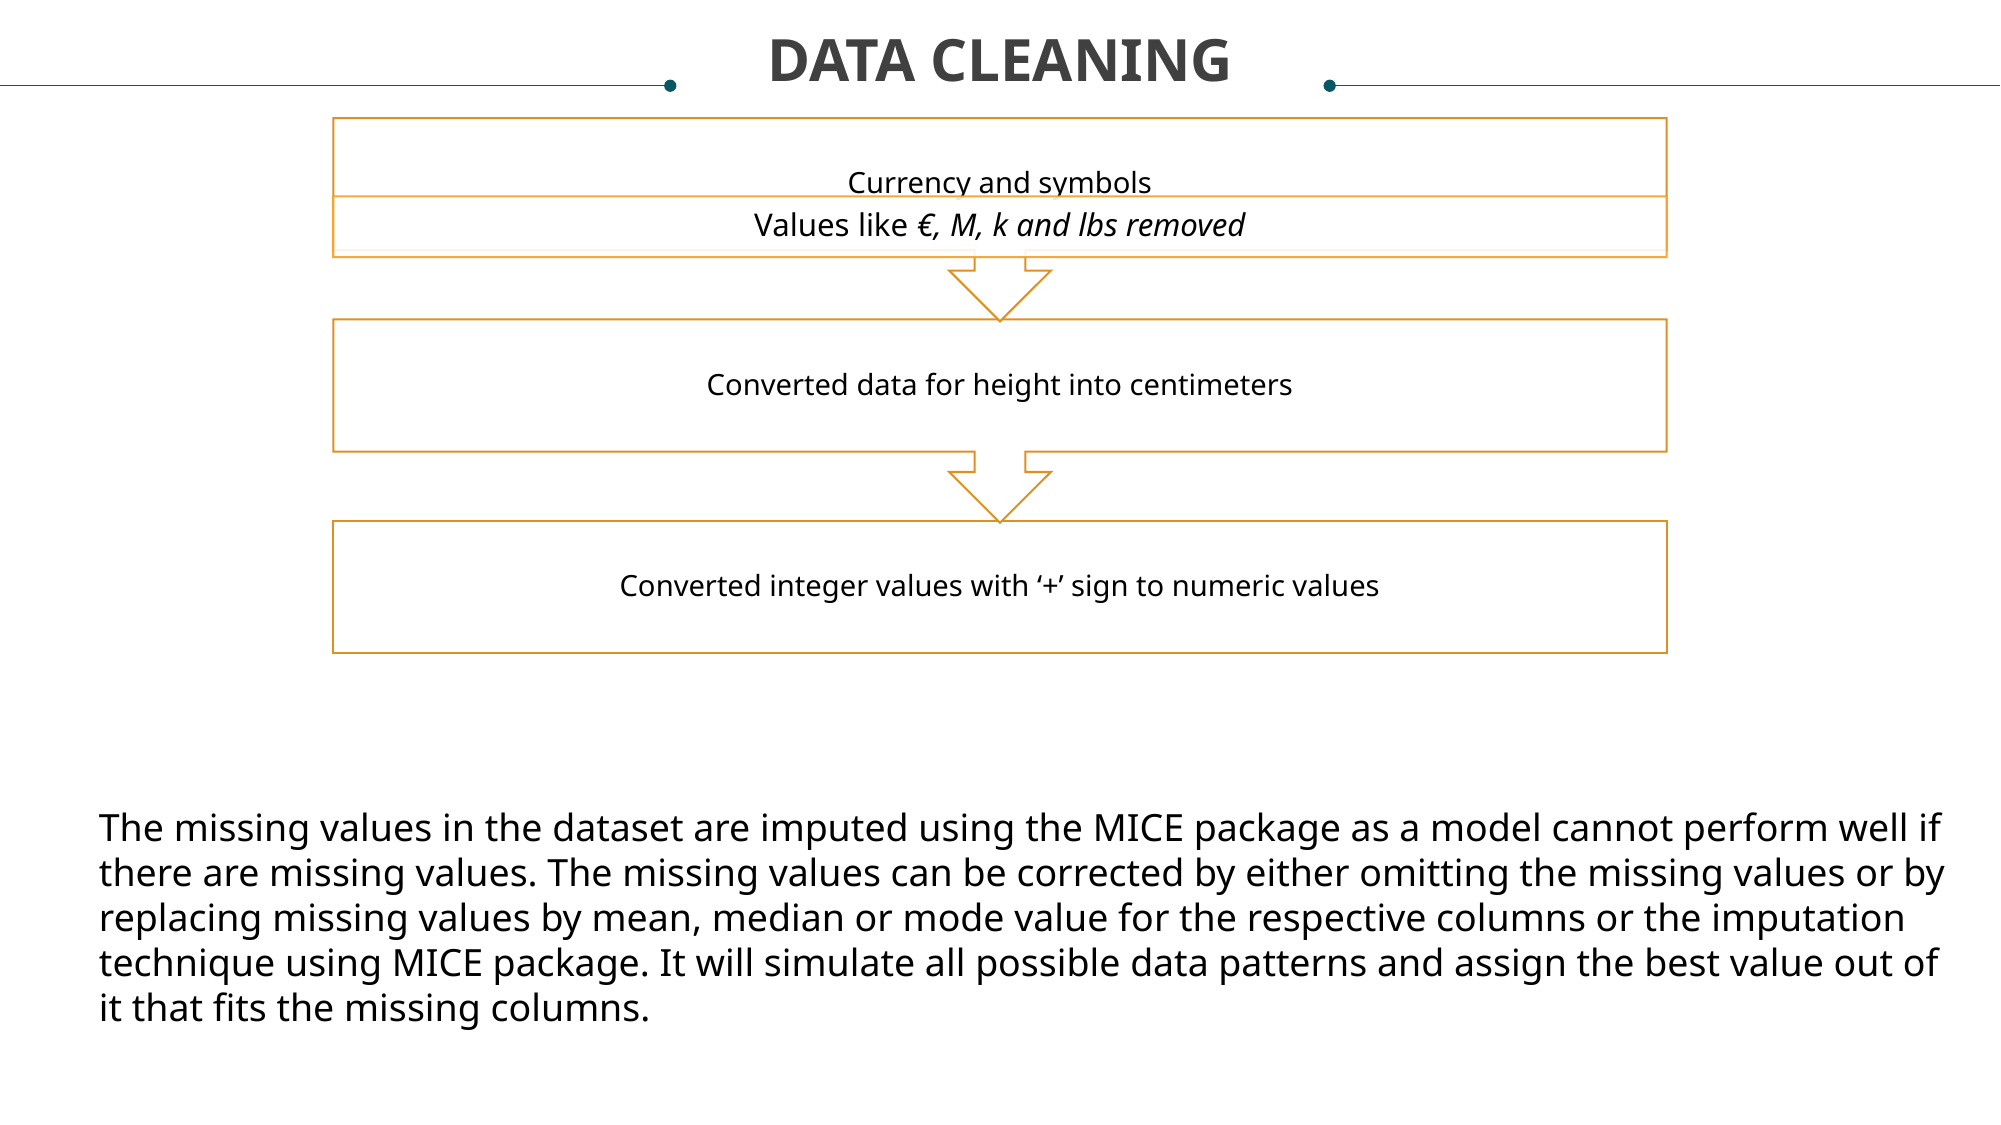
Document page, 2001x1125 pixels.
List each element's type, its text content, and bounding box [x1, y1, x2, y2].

text_box The missing values in the dataset are imputed using the MICE package as a model cannot perform well if there are missing values. The missing values can be corrected by either omitting the missing values or by replacing missing values by mean, median or mode value for the respective columns or the imputation technique using MICE package. It will simulate all possible data patterns and assign the best value out of it that fits the missing columns. [84, 796, 1963, 1082]
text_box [333, 117, 1667, 654]
text_box DATA CLEANING [37, 31, 1963, 95]
